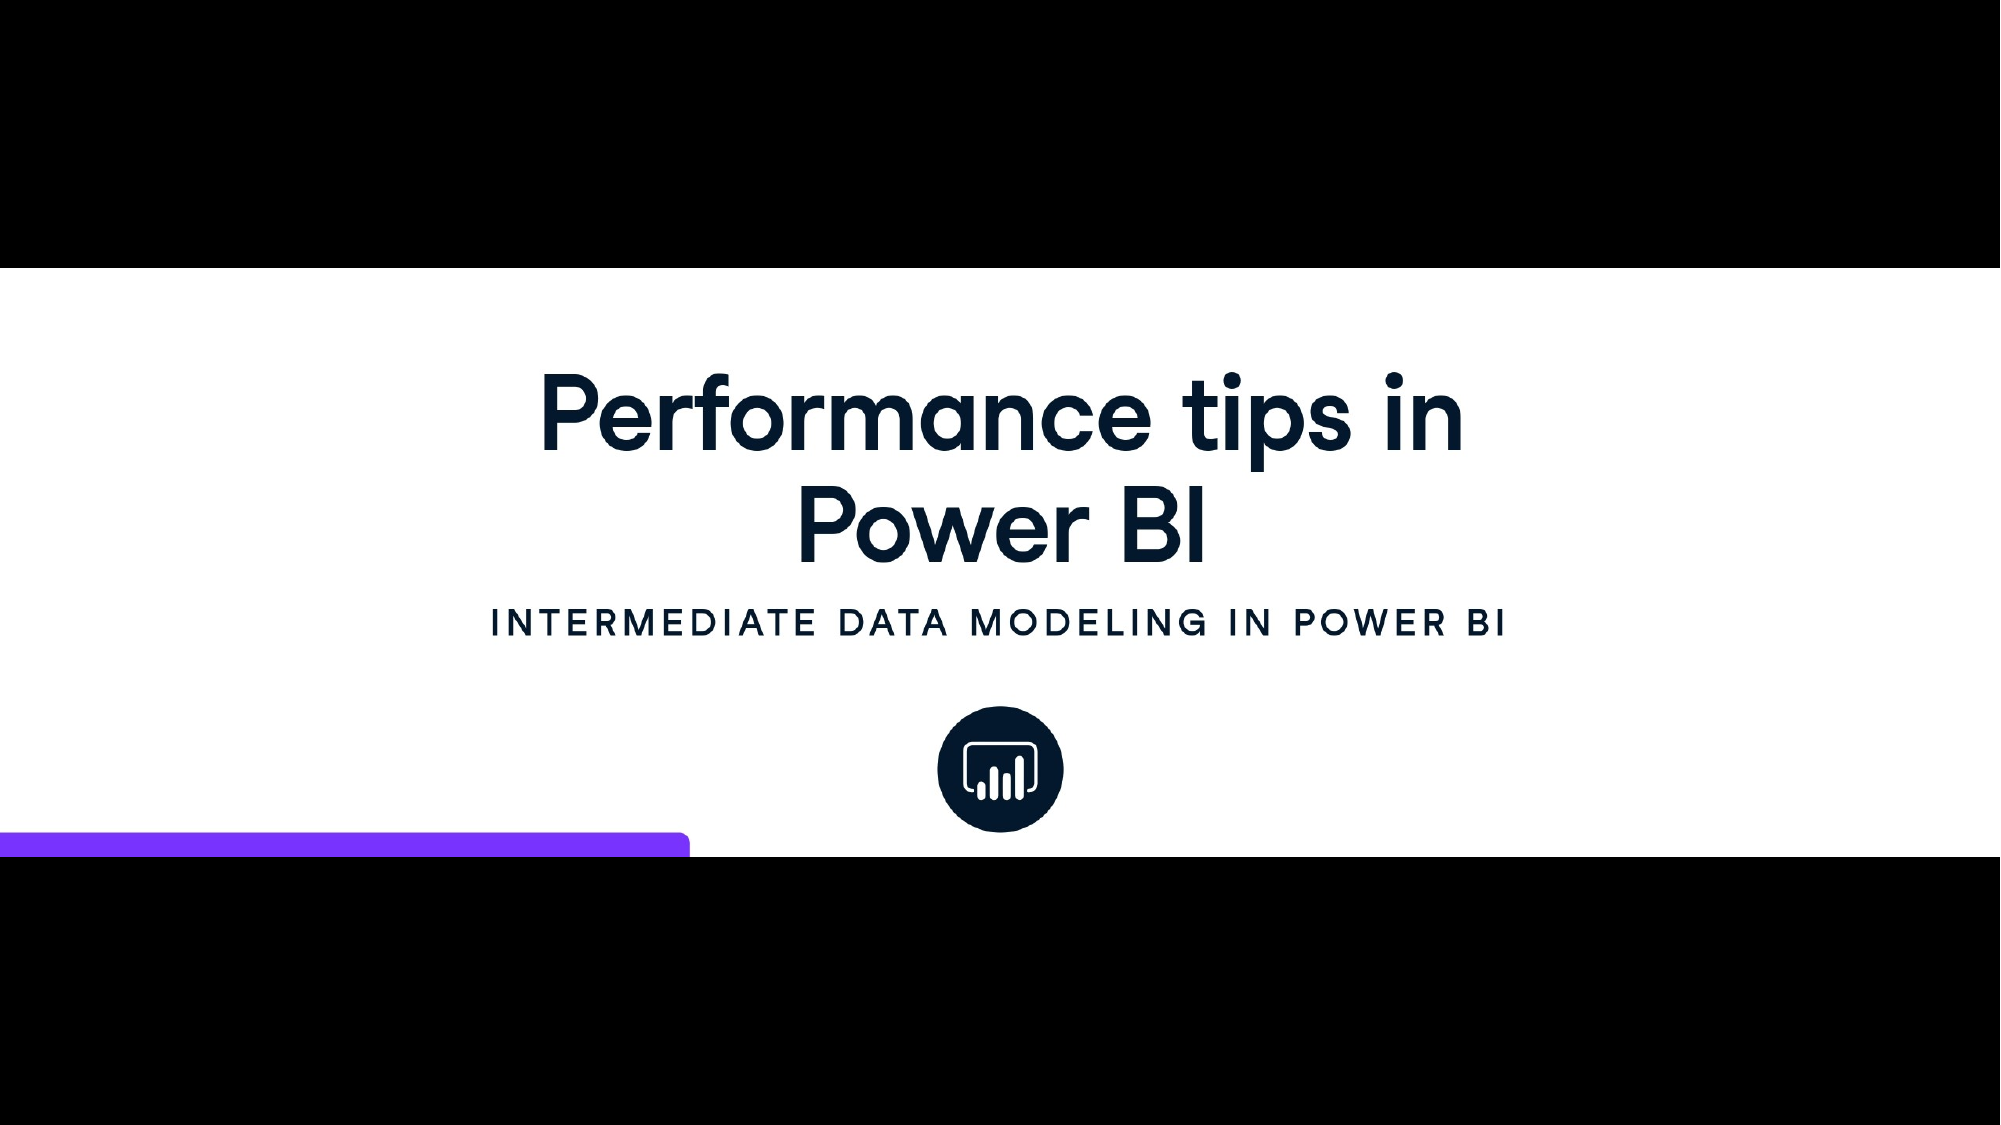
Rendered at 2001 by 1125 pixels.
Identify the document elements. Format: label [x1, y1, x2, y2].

picture [0, 268, 2000, 857]
